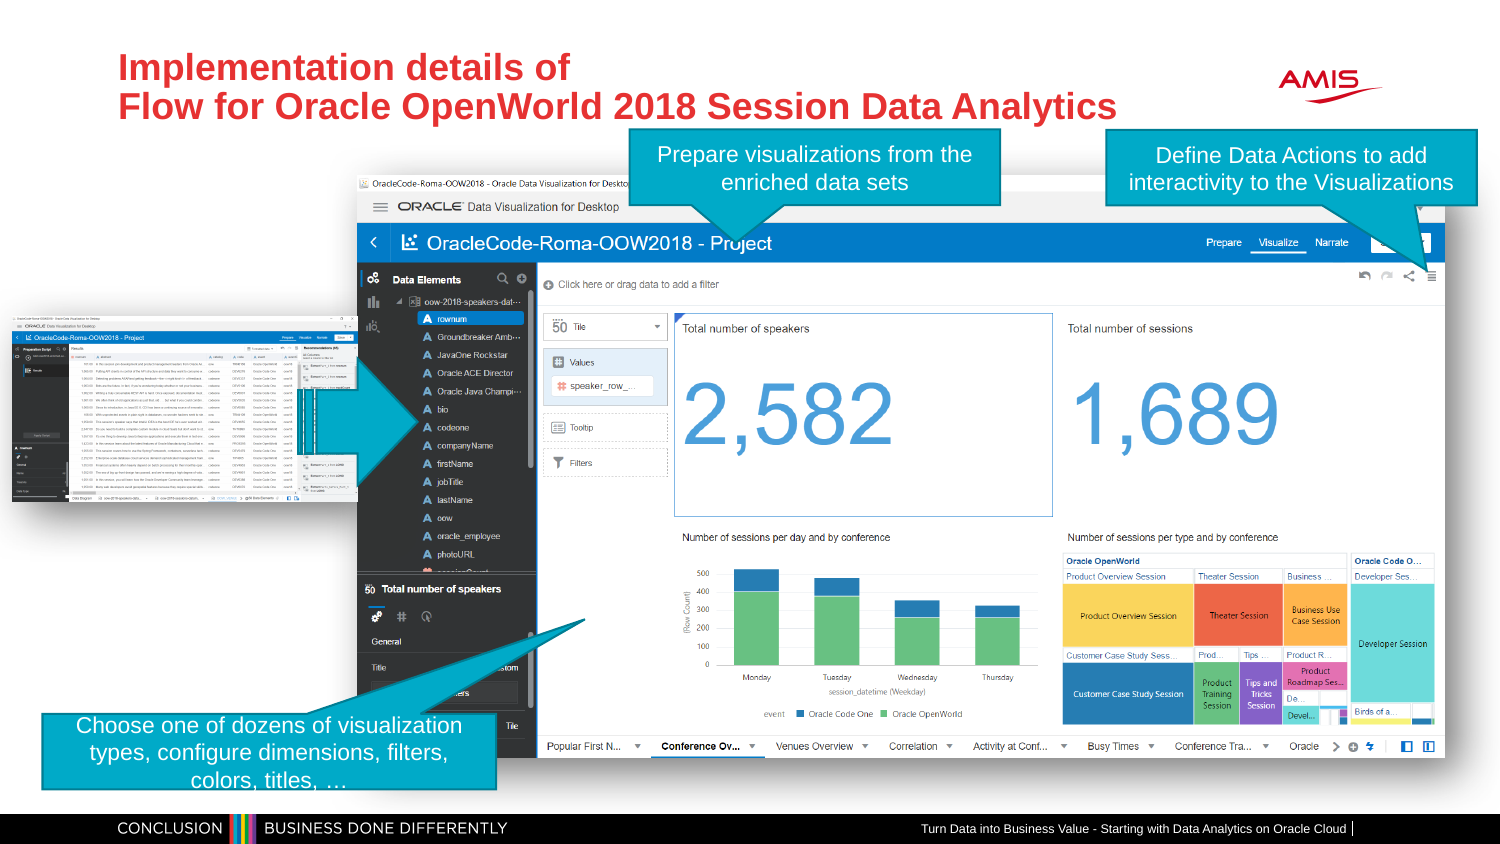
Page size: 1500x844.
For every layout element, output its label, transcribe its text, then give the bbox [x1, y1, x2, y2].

title Implementation details of Flow for Oracle OpenWorld 2018 Session Data Analytics [118, 47, 1205, 130]
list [357, 175, 1445, 758]
picture [0, 814, 236, 844]
text_box Choose one of dozens of visualization types, configure dimensions, filters, colors, titles, … [41, 695, 498, 791]
text_box Prepare visualizations from the enriched data sets [628, 128, 1002, 175]
picture [1205, 58, 1388, 106]
picture [239, 814, 1500, 844]
text_box Define Data Actions to add interactivity to the Visualizations [1105, 128, 1478, 207]
picture [12, 316, 358, 502]
footer Turn Data into Business Value - Starting with Data Analytics on Oracle Cloud [814, 820, 1347, 839]
